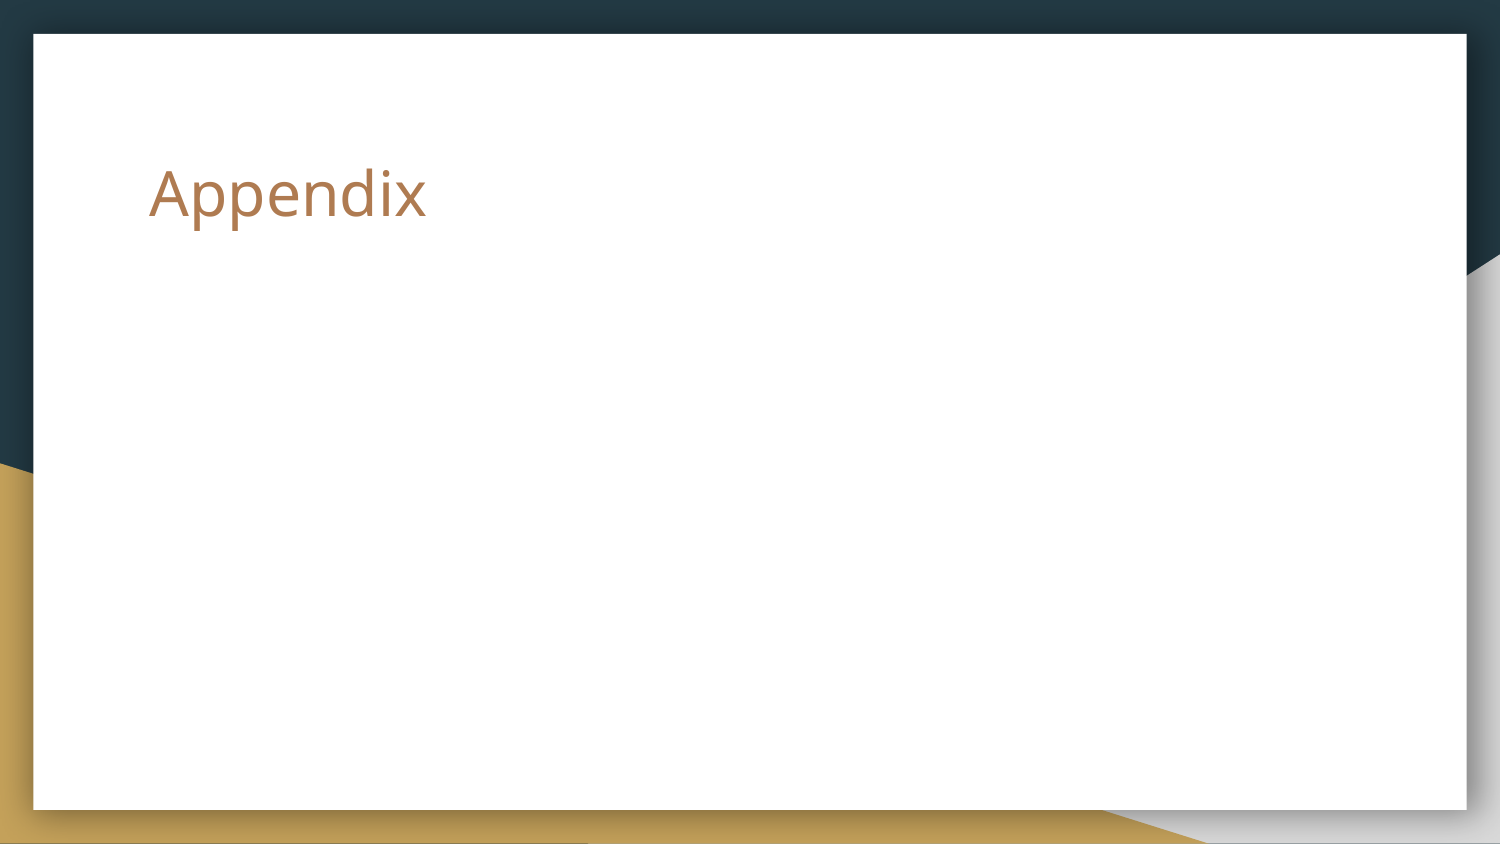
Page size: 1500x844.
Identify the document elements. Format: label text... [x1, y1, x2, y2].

title Appendix [134, 138, 1366, 296]
